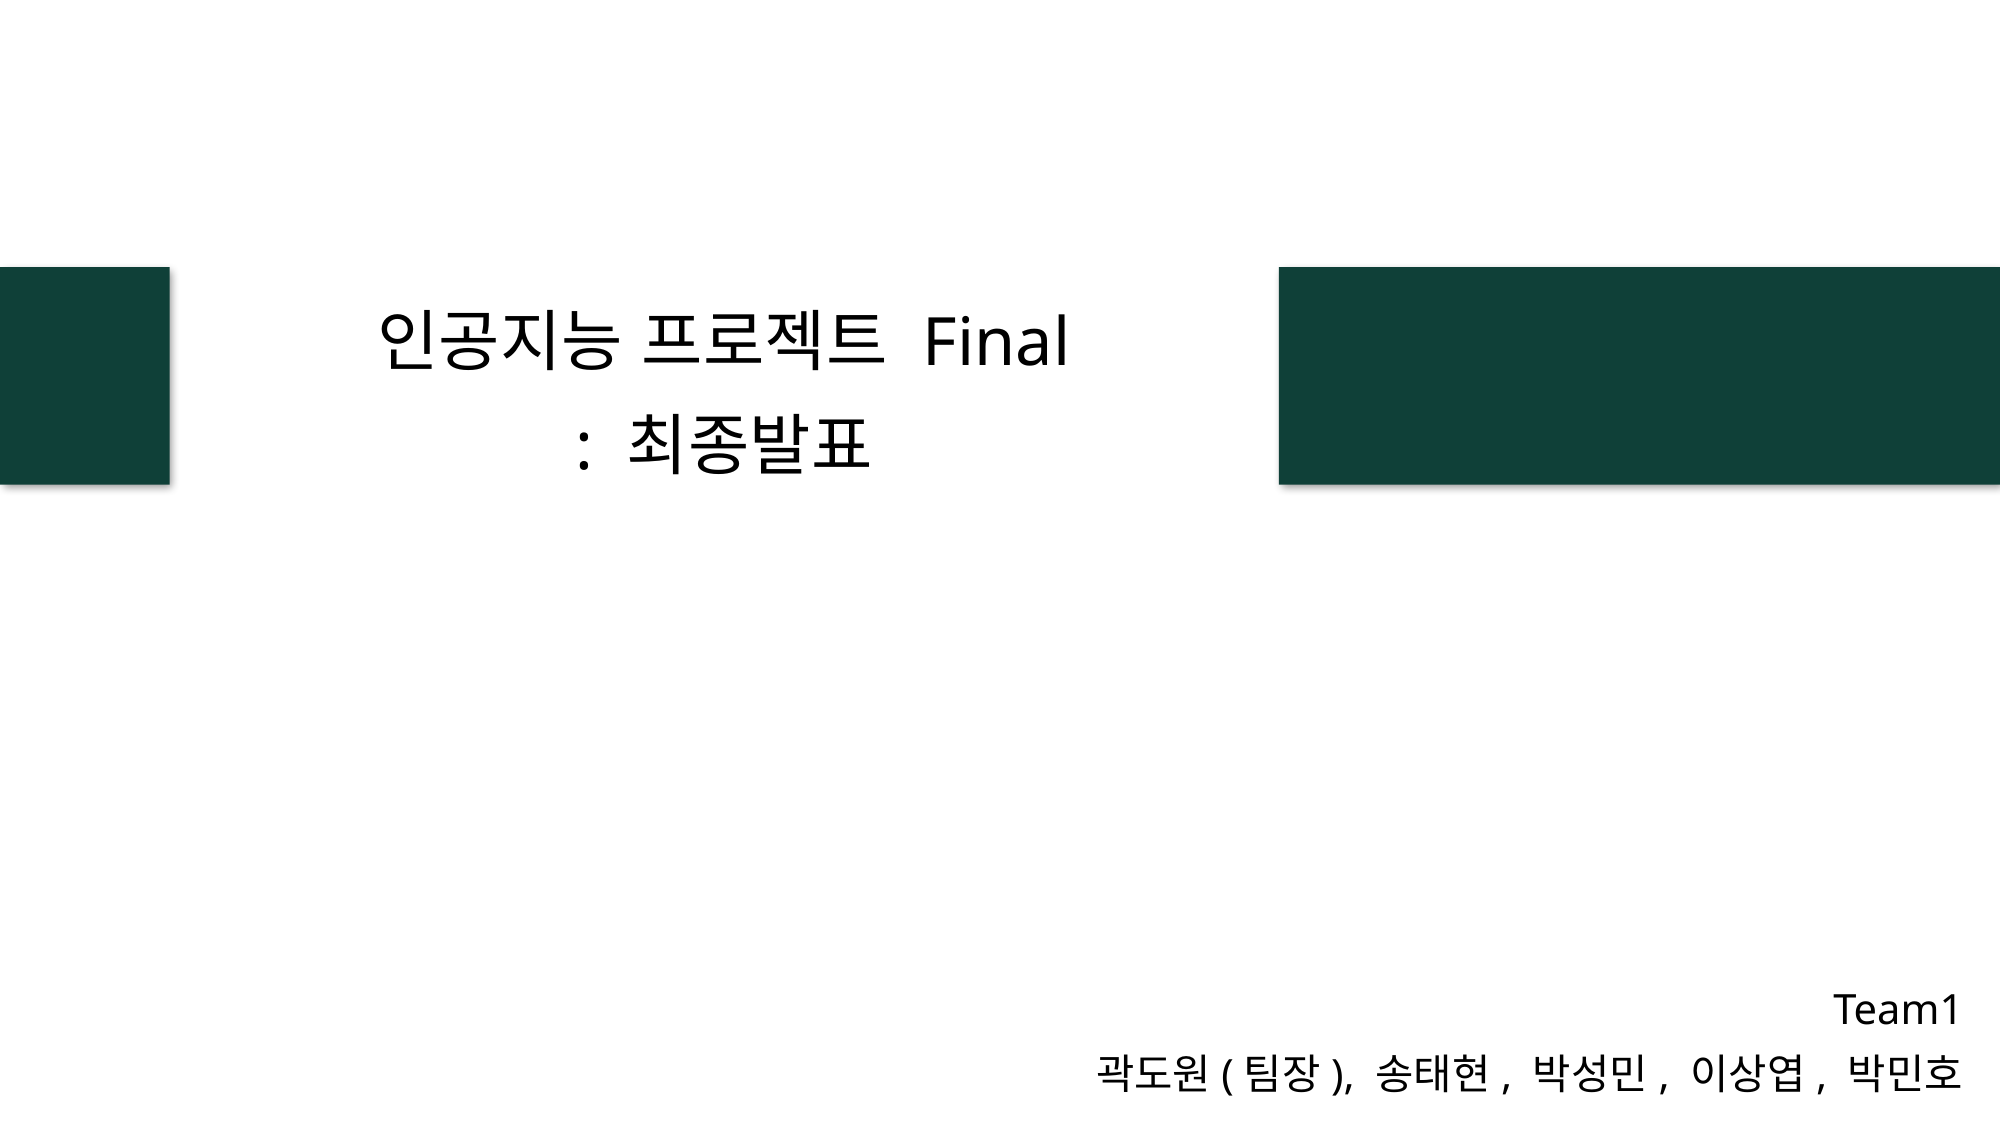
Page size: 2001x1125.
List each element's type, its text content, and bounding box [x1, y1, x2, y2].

text_box [0, 266, 171, 486]
text_box Team1 곽도원(팀장), 송태현, 박성민, 이상엽, 박민호 [889, 960, 1979, 1106]
text_box 인공지능 프로젝트 Final : 최종발표 [176, 267, 1277, 490]
text_box [1277, 266, 2000, 486]
